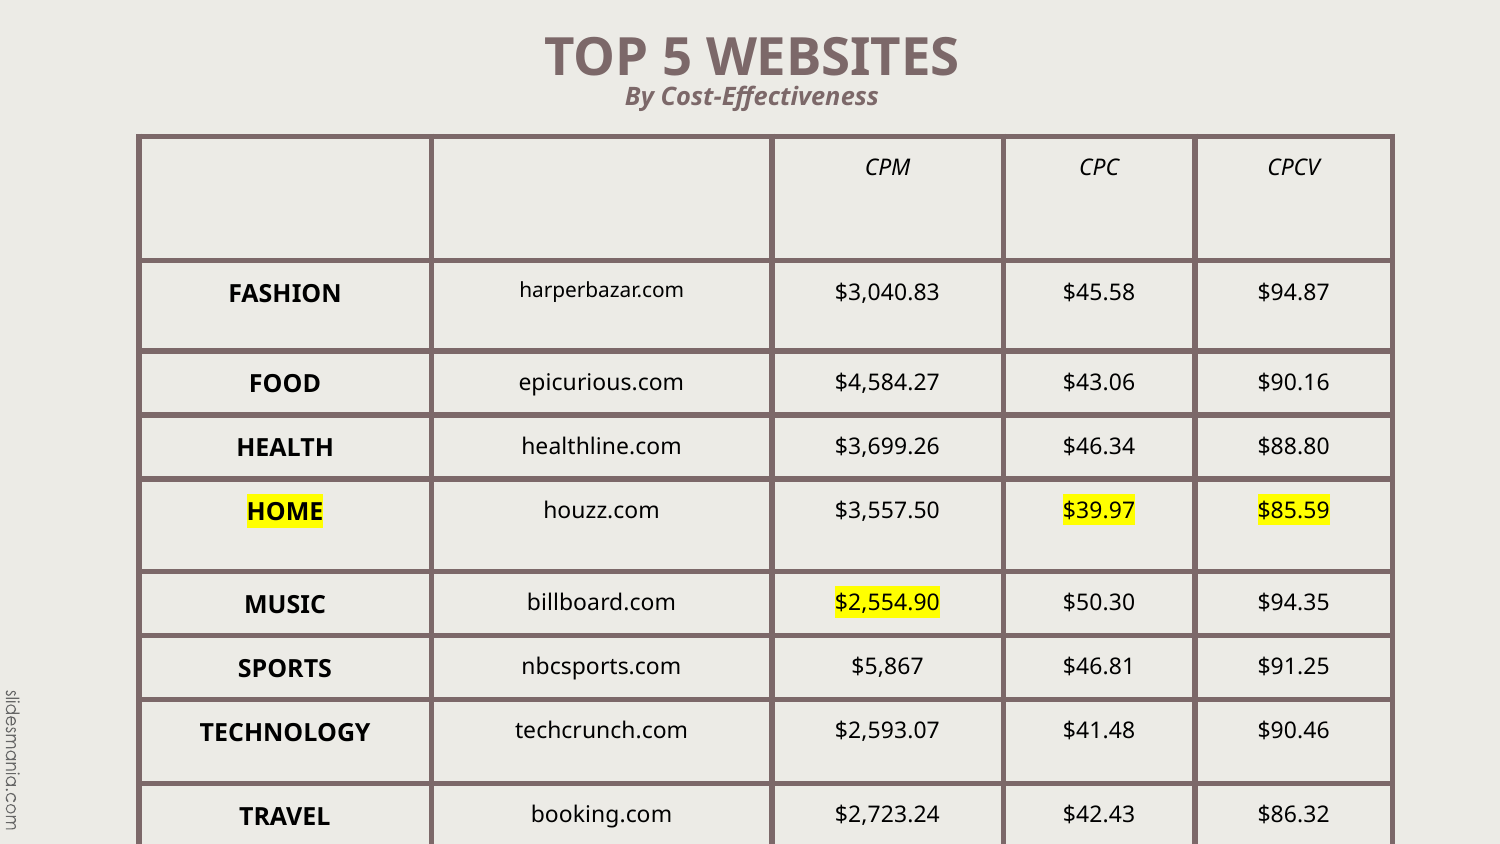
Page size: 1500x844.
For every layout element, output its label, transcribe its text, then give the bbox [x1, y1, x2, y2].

table_cell harperbazar.com [434, 263, 769, 348]
table_cell $4,584.27 [775, 354, 1001, 412]
table_cell $3,557.50 [775, 482, 1001, 569]
table_cell healthline.com [434, 418, 769, 476]
table_cell $90.16 [1198, 354, 1390, 412]
table_cell $2,593.07 [775, 702, 1001, 781]
table_cell $94.35 [1198, 574, 1390, 633]
table_cell epicurious.com [434, 354, 769, 412]
table_cell MUSIC [142, 574, 429, 633]
table_header CPCV [1198, 139, 1390, 258]
table_cell $45.58 [1006, 263, 1192, 348]
table_cell $85.59 [1198, 482, 1390, 569]
table_cell $86.32 [1198, 786, 1390, 844]
table_cell $39.97 [1006, 482, 1192, 569]
table_cell $2,554.90 [775, 574, 1001, 633]
table_cell $41.48 [1006, 702, 1192, 781]
table_header CPC [1006, 139, 1192, 258]
table_cell $3,040.83 [775, 263, 1001, 348]
table_header [142, 139, 429, 258]
table_cell SPORTS [142, 638, 429, 697]
table_cell HOME [142, 482, 429, 569]
table_cell $94.87 [1198, 263, 1390, 348]
table_cell $43.06 [1006, 354, 1192, 412]
table_cell $90.46 [1198, 702, 1390, 781]
table_cell $42.43 [1006, 786, 1192, 844]
table_cell booking.com [434, 786, 769, 844]
table_cell $46.34 [1006, 418, 1192, 476]
table_header [434, 139, 769, 258]
table_cell $46.81 [1006, 638, 1192, 697]
table_cell $50.30 [1006, 574, 1192, 633]
table_cell $3,699.26 [775, 418, 1001, 476]
table_cell HEALTH [142, 418, 429, 476]
table_cell techcrunch.com [434, 702, 769, 781]
table_cell nbcsports.com [434, 638, 769, 697]
table_cell $2,723.24 [775, 786, 1001, 844]
table_cell TRAVEL [142, 786, 429, 844]
table_header CPM [775, 139, 1001, 258]
table_cell TECHNOLOGY [142, 702, 429, 781]
table_cell billboard.com [434, 574, 769, 633]
list TOP 5 WEBSITES By Cost-Effectiveness [414, 47, 1091, 99]
table_cell $88.80 [1198, 418, 1390, 476]
table_cell houzz.com [434, 482, 769, 569]
table_cell FOOD [142, 354, 429, 412]
table_cell FASHION [142, 263, 429, 348]
table_cell $91.25 [1198, 638, 1390, 697]
table_cell $5,867 [775, 638, 1001, 697]
